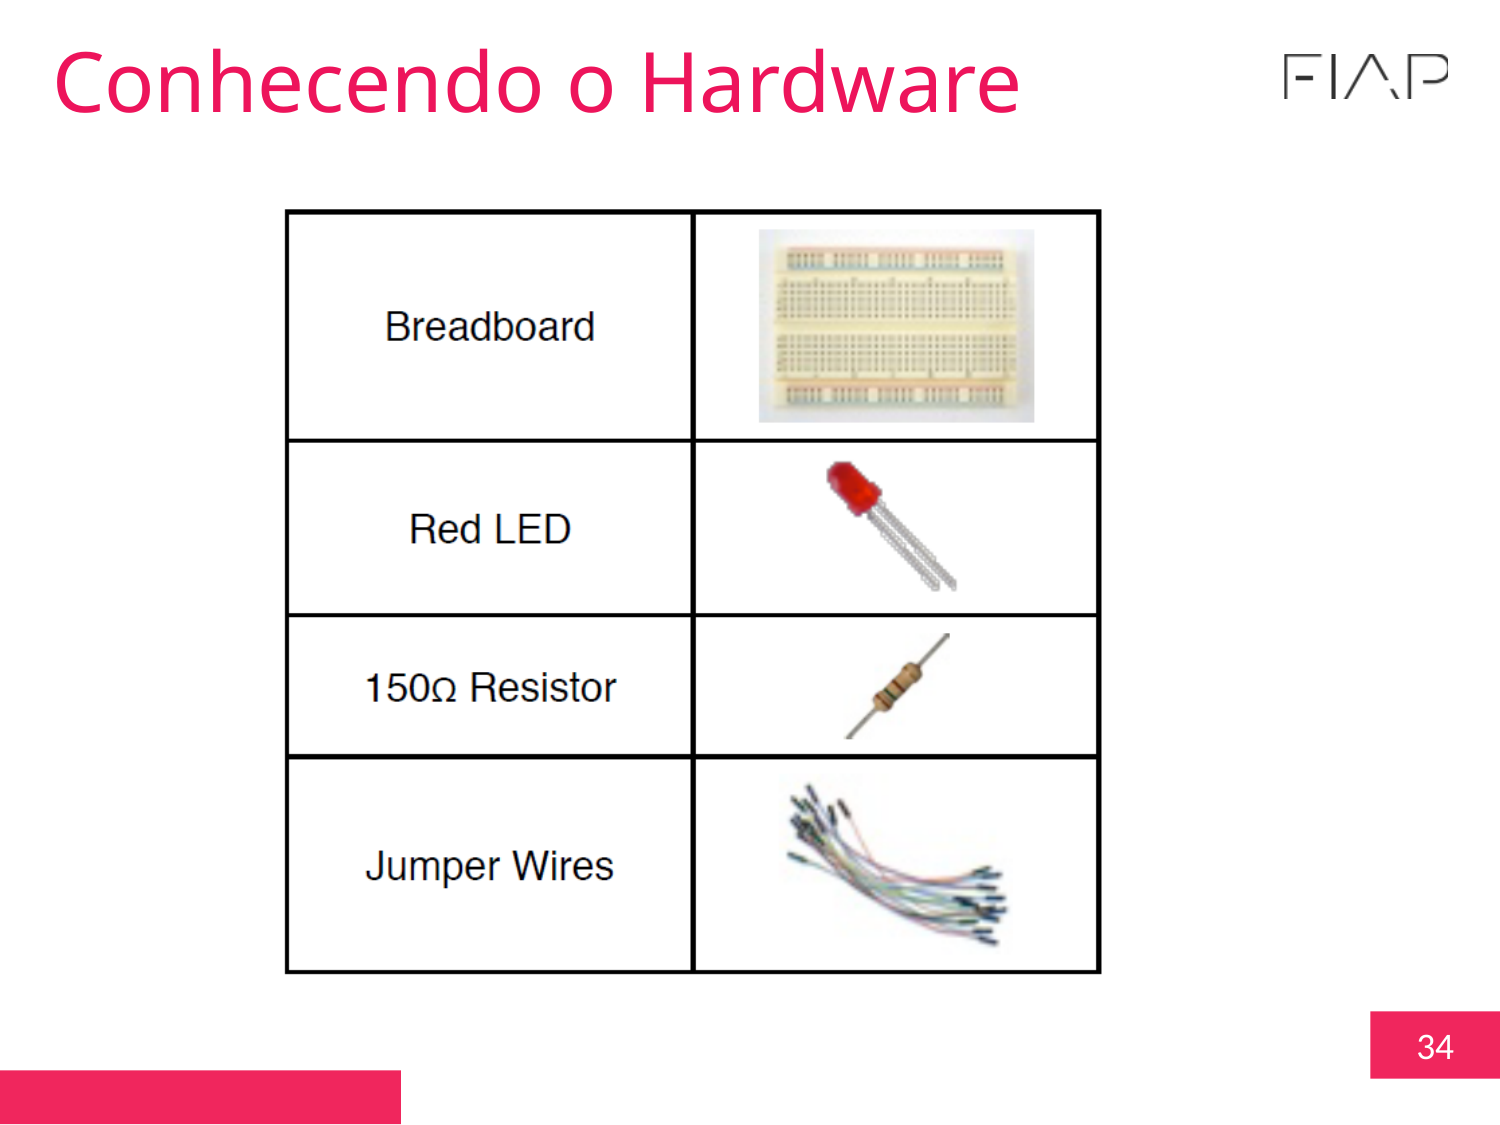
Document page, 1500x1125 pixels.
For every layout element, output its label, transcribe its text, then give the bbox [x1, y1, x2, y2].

text_box Conhecendo o Hardware [37, 21, 1075, 137]
picture [265, 196, 1107, 989]
